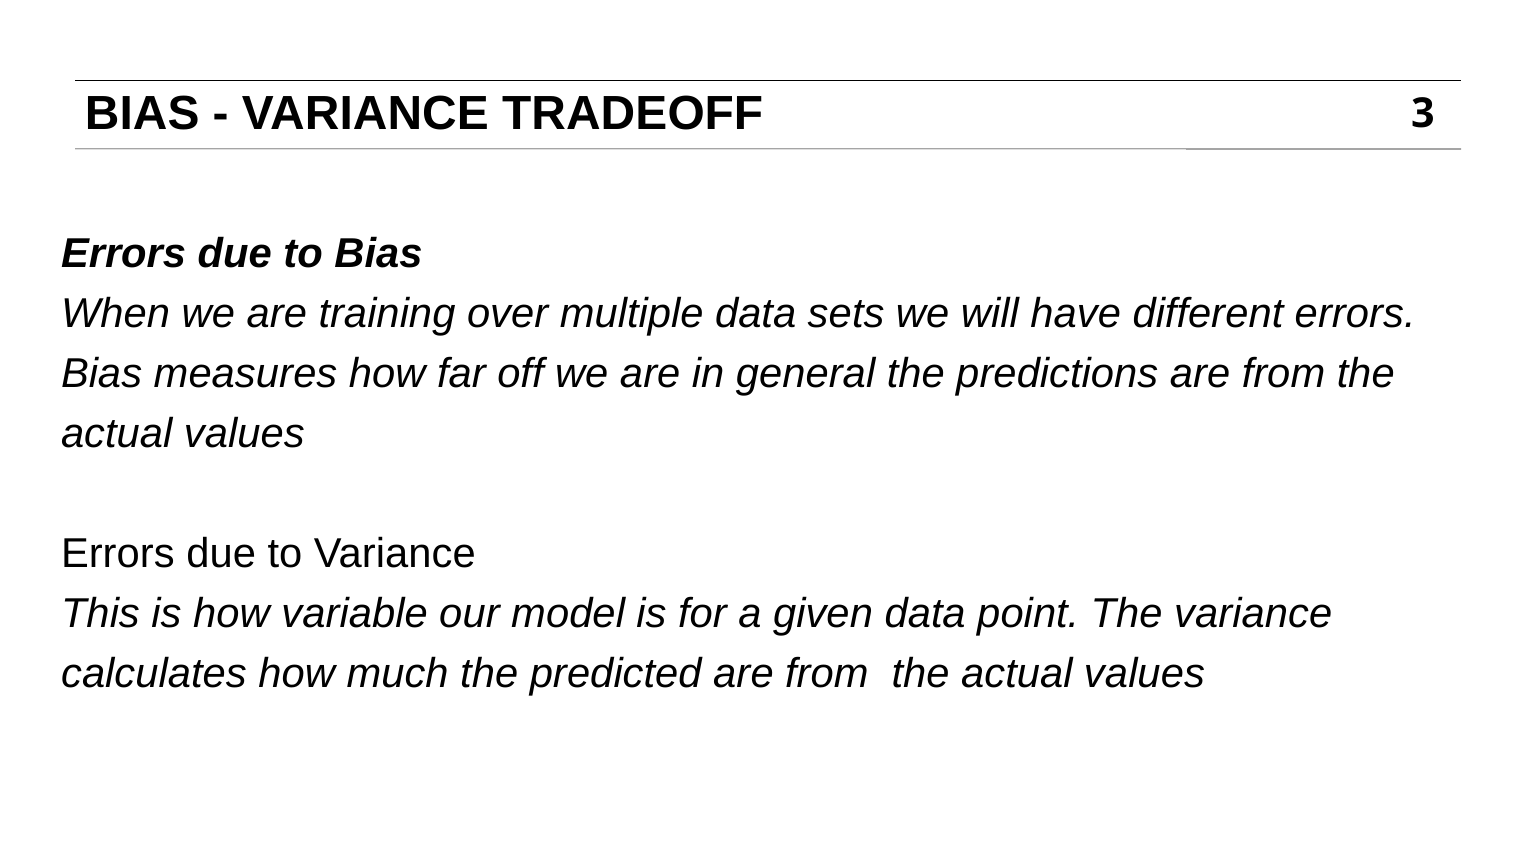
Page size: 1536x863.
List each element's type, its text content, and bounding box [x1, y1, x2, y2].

text_box Errors due to Bias When we are training over multiple data sets we will have different errors. Bias measures how far off we are in general the predictions are from the actual values Errors due to Variance This is how variable our model is for a given data point. The variance calculates how much the predicted are from the actual values [53, 208, 1440, 704]
title BIAS - VARIANCE TRADEOFF [76, 82, 1369, 251]
slide_number 3 [1410, 85, 1465, 144]
